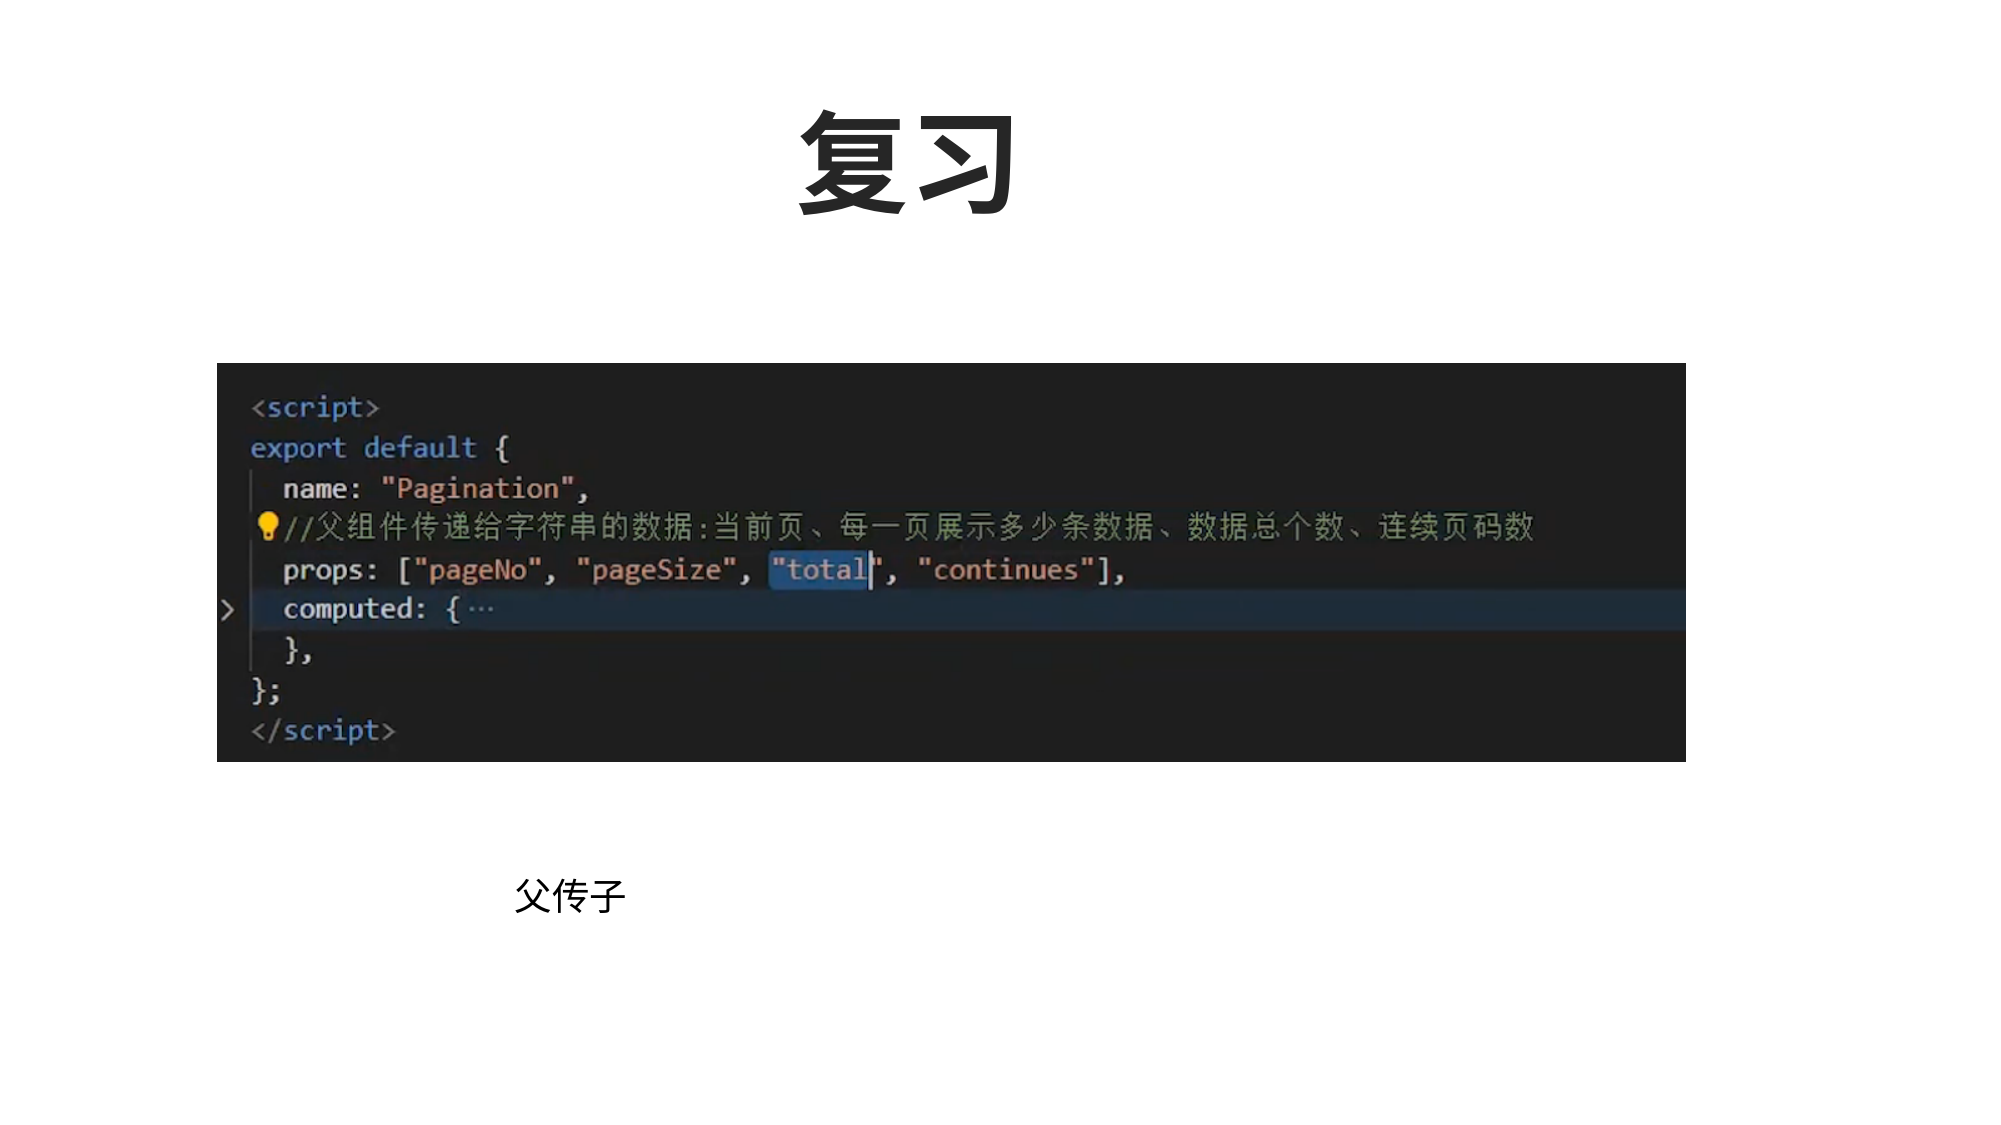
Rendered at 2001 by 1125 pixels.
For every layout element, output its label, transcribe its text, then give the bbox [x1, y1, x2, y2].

text_box 复习 [781, 85, 1037, 236]
picture [217, 363, 1686, 762]
text_box 父传子 [500, 865, 1629, 926]
